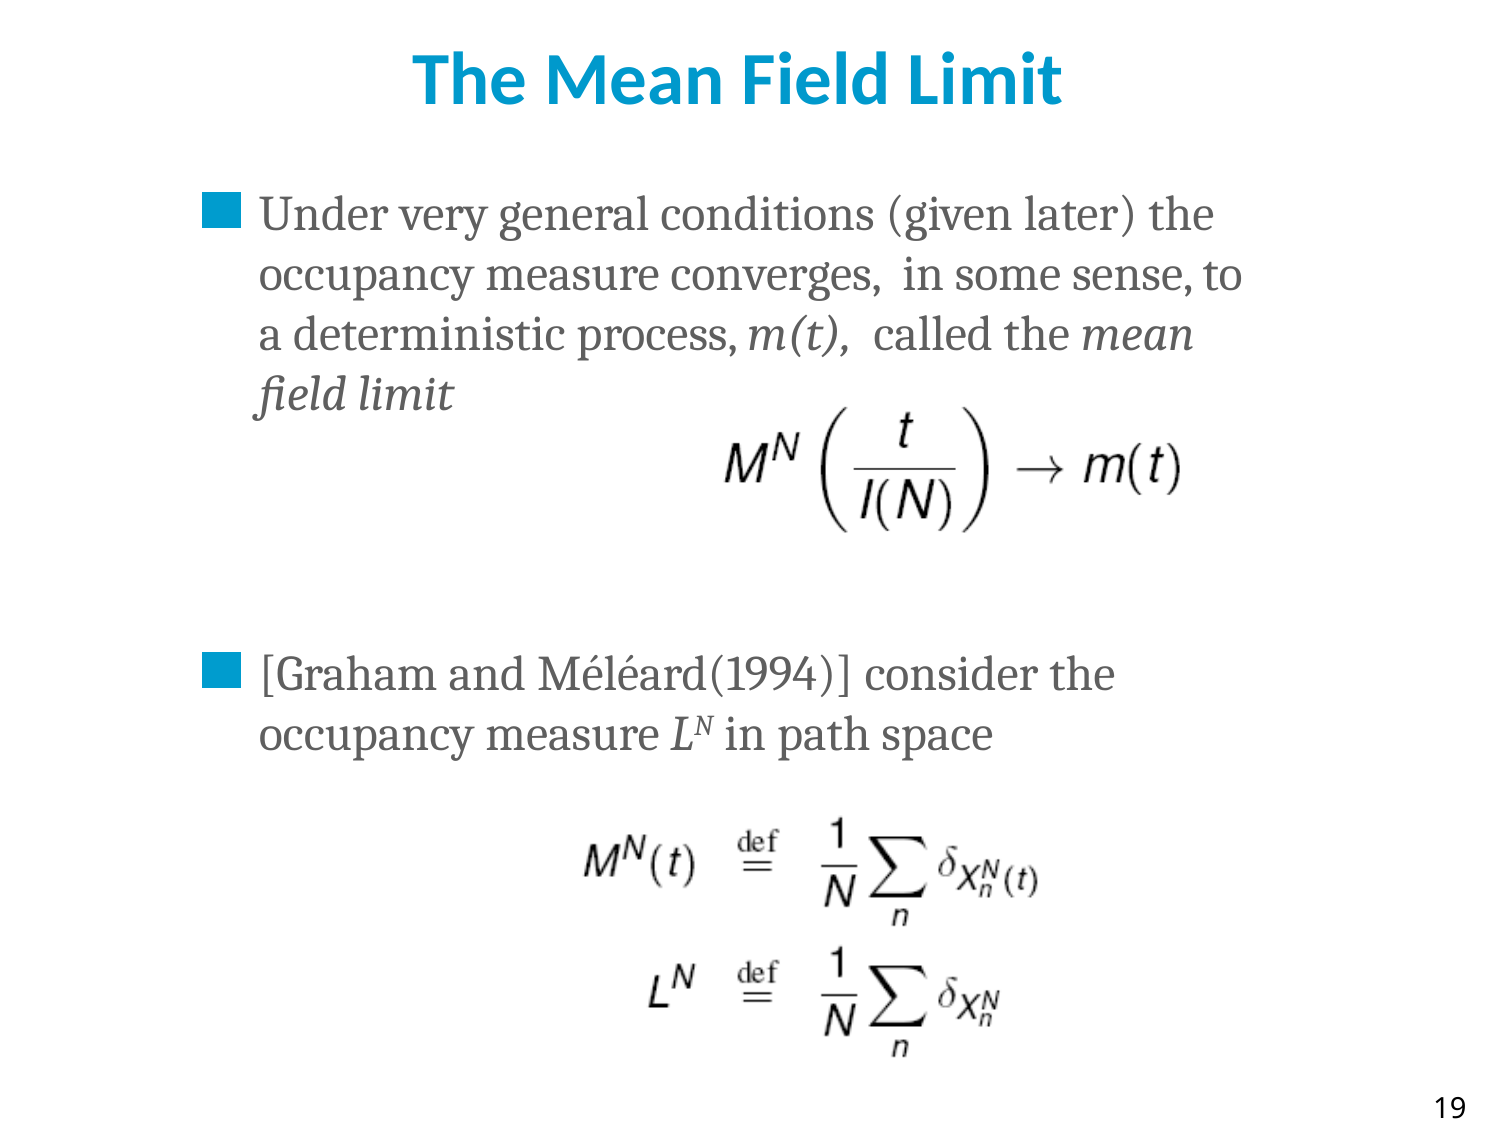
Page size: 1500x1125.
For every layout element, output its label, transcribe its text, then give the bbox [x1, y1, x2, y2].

picture [699, 387, 1219, 565]
picture [549, 799, 1101, 1063]
title The Mean Field Limit [17, 0, 1460, 150]
list Under very general conditions (given later) the occupancy measure converges, in some sense, to a deterministic process, m(t), called the mean field limit [Graham and Méléard(1994)] consider the occupancy measure LN in path space [187, 172, 1276, 1107]
footer 19 [1399, 1082, 1500, 1125]
